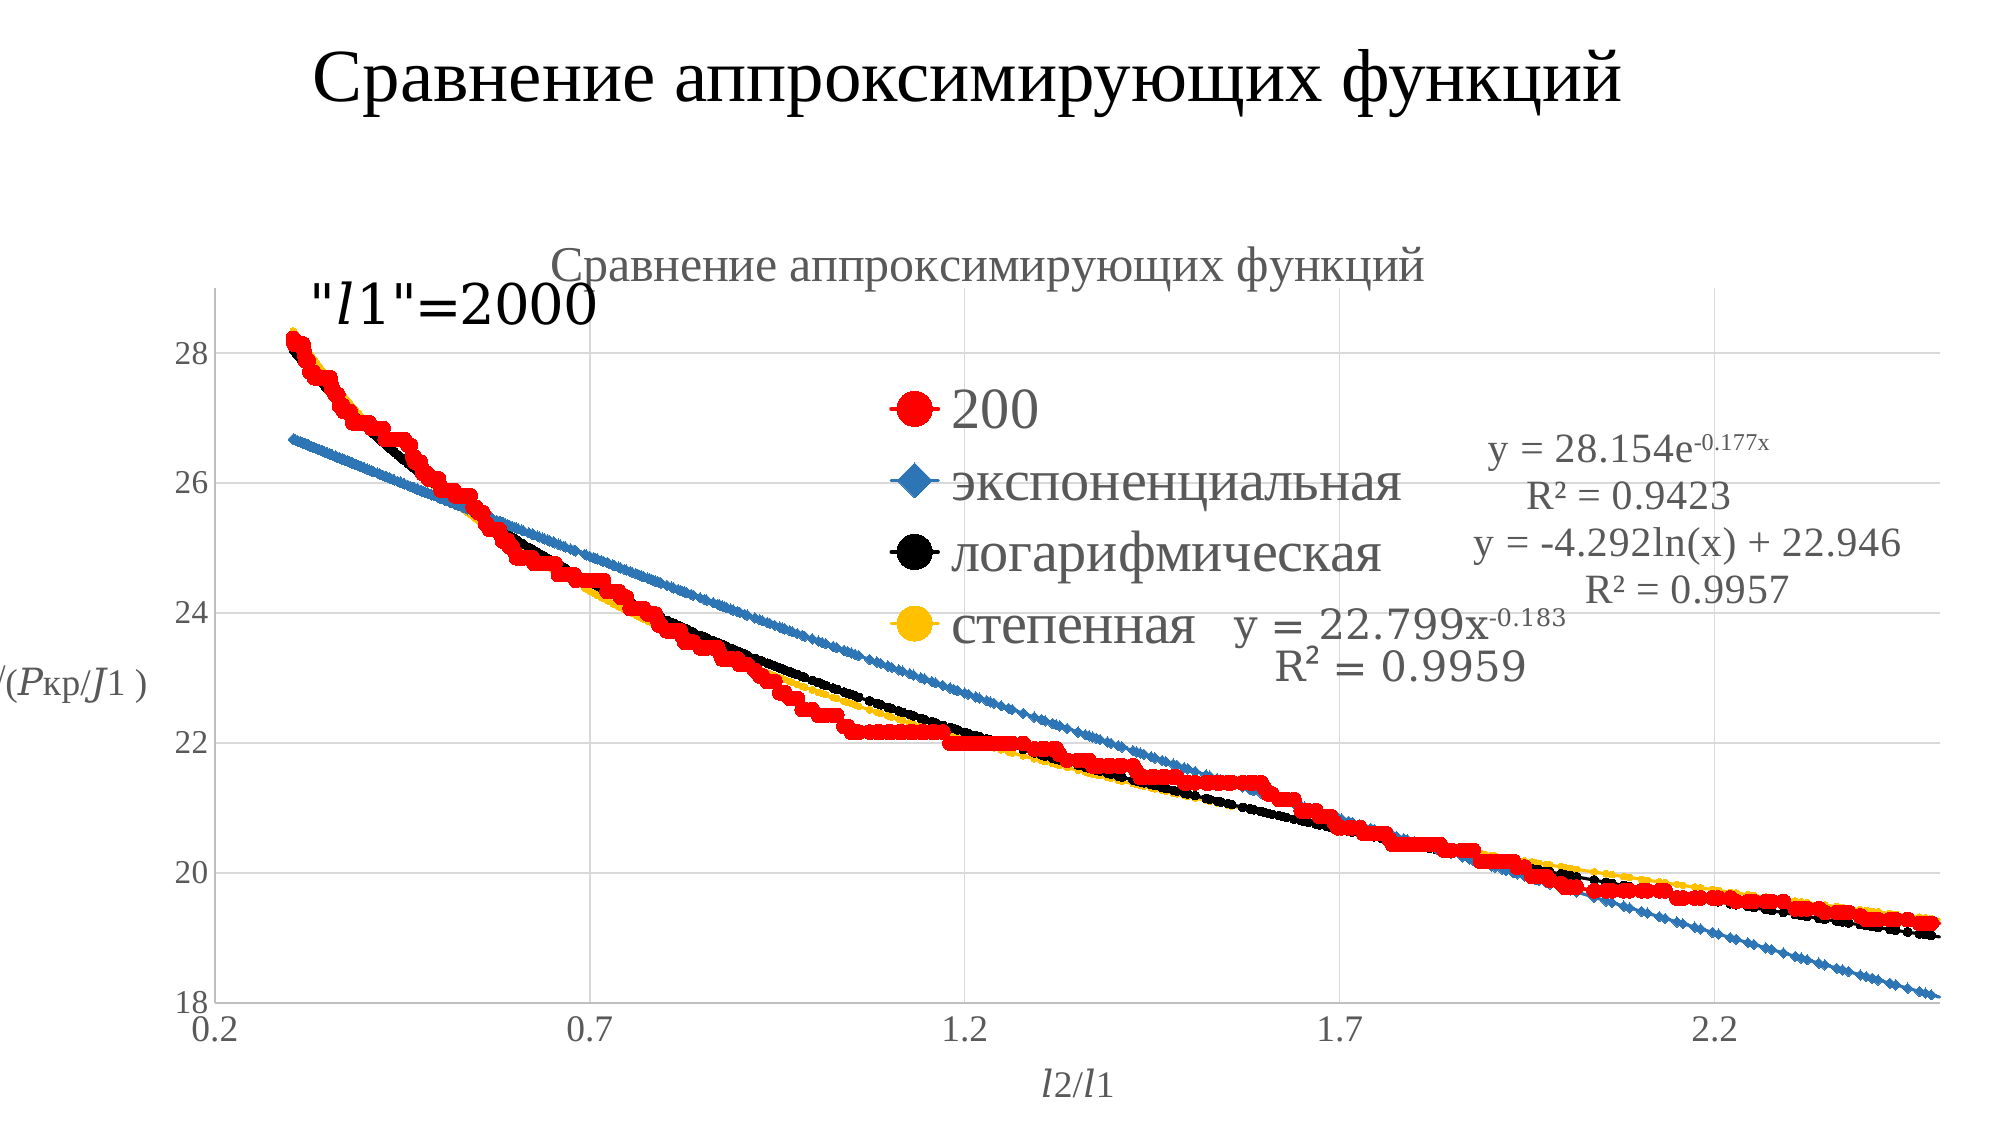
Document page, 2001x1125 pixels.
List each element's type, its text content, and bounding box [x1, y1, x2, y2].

chart [0, 194, 2000, 1125]
text_box Сравнение аппроксимирующих функций [53, 6, 1884, 150]
